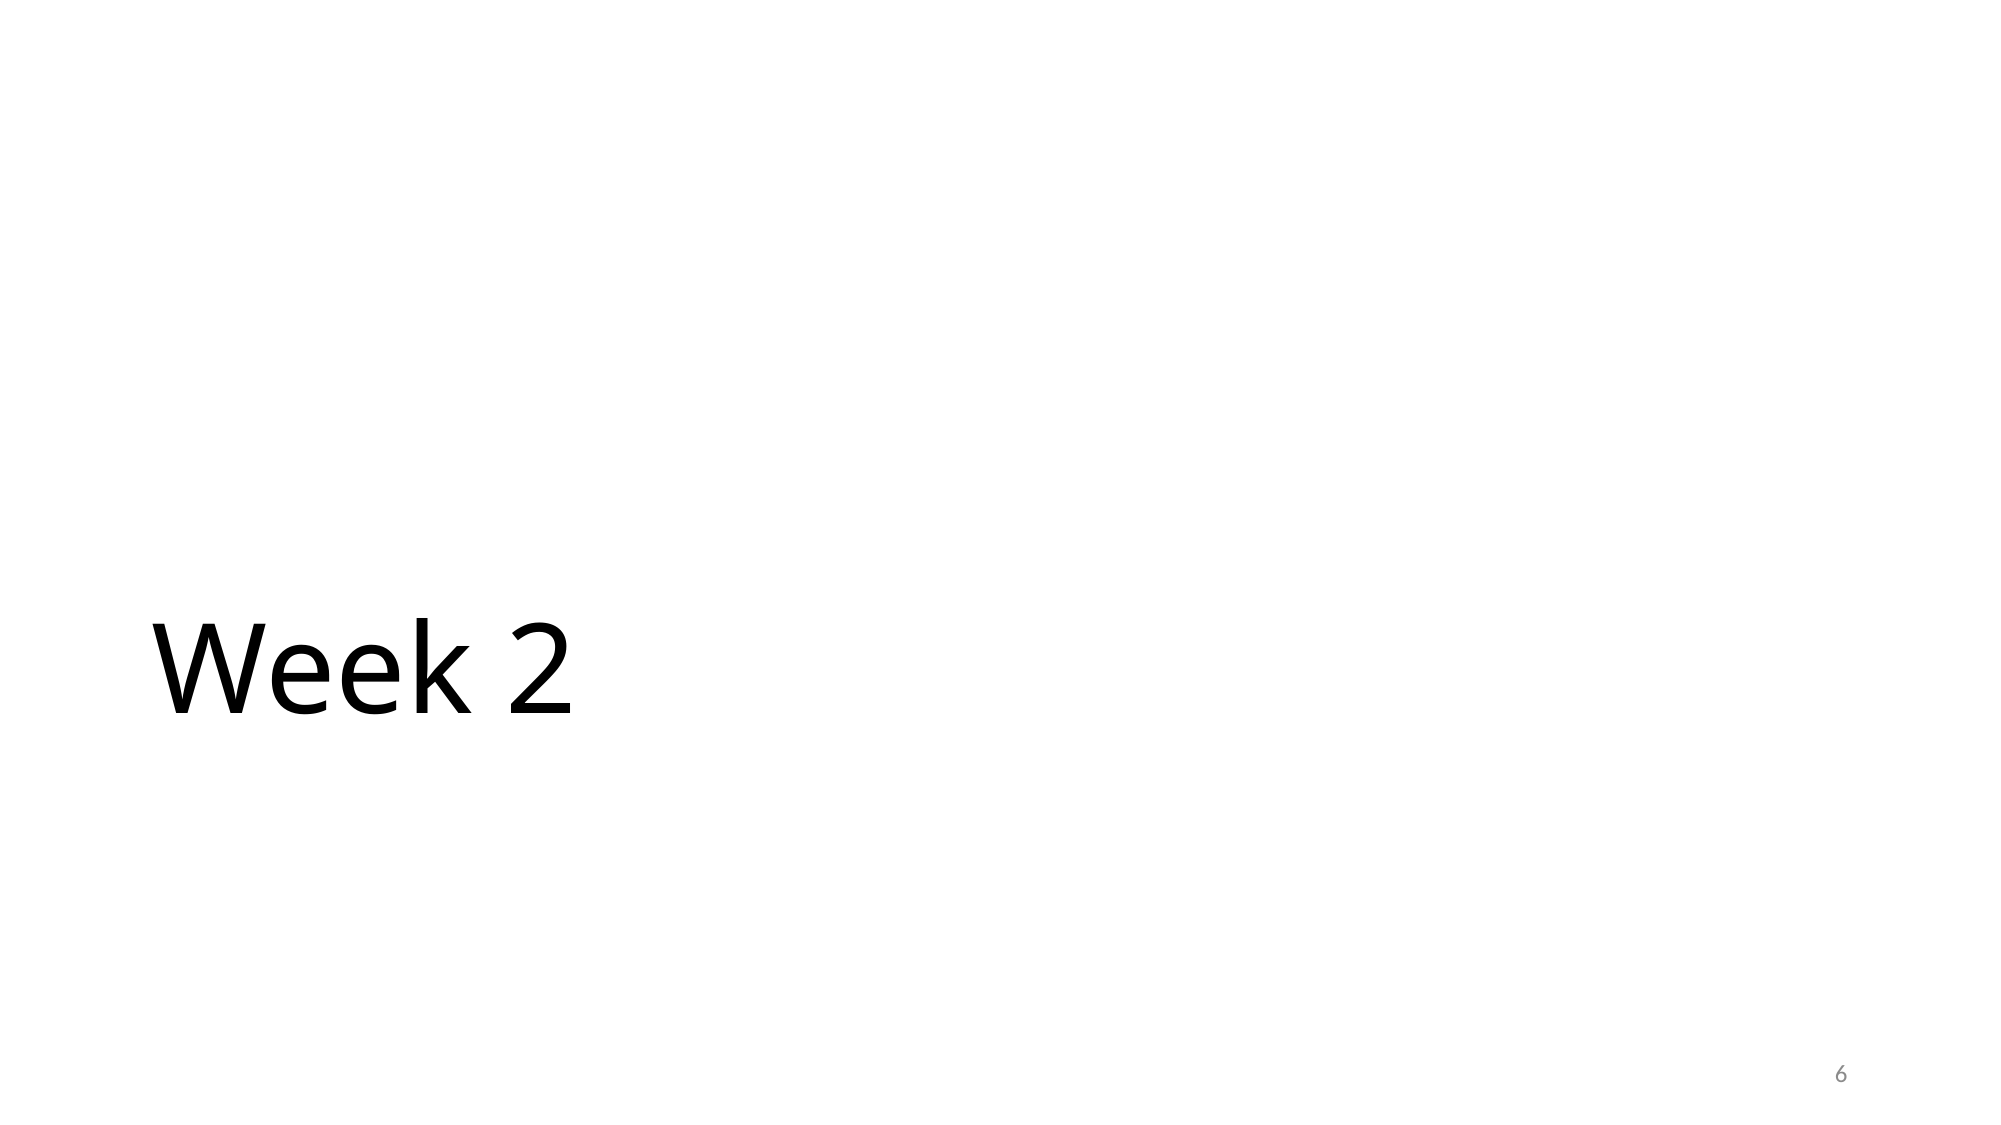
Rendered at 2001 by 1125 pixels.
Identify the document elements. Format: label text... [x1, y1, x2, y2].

slide_number 6 [1412, 1042, 1863, 1103]
title Week 2 [136, 280, 1862, 749]
